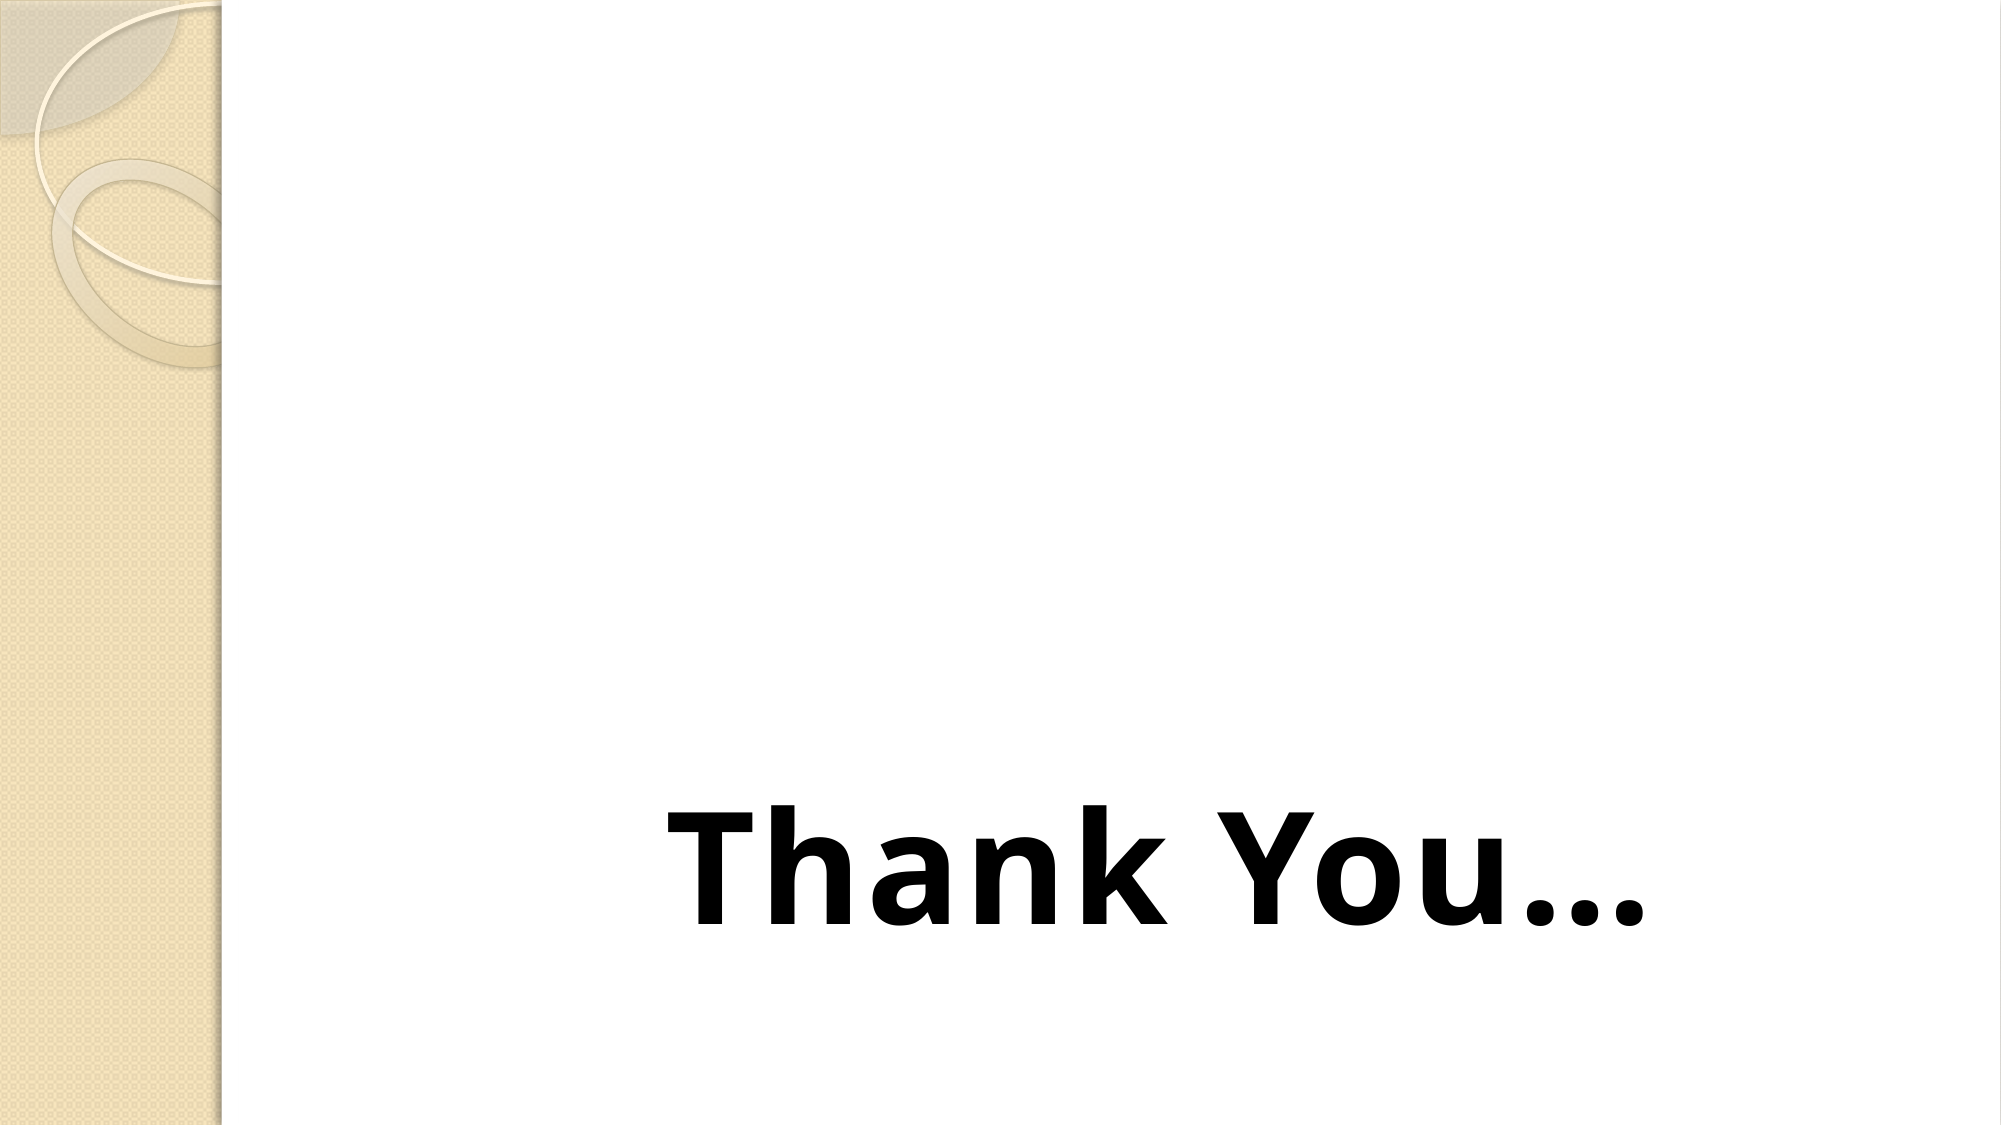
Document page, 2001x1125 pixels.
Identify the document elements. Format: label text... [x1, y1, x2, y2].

text_box Thank You… [399, 761, 1785, 964]
